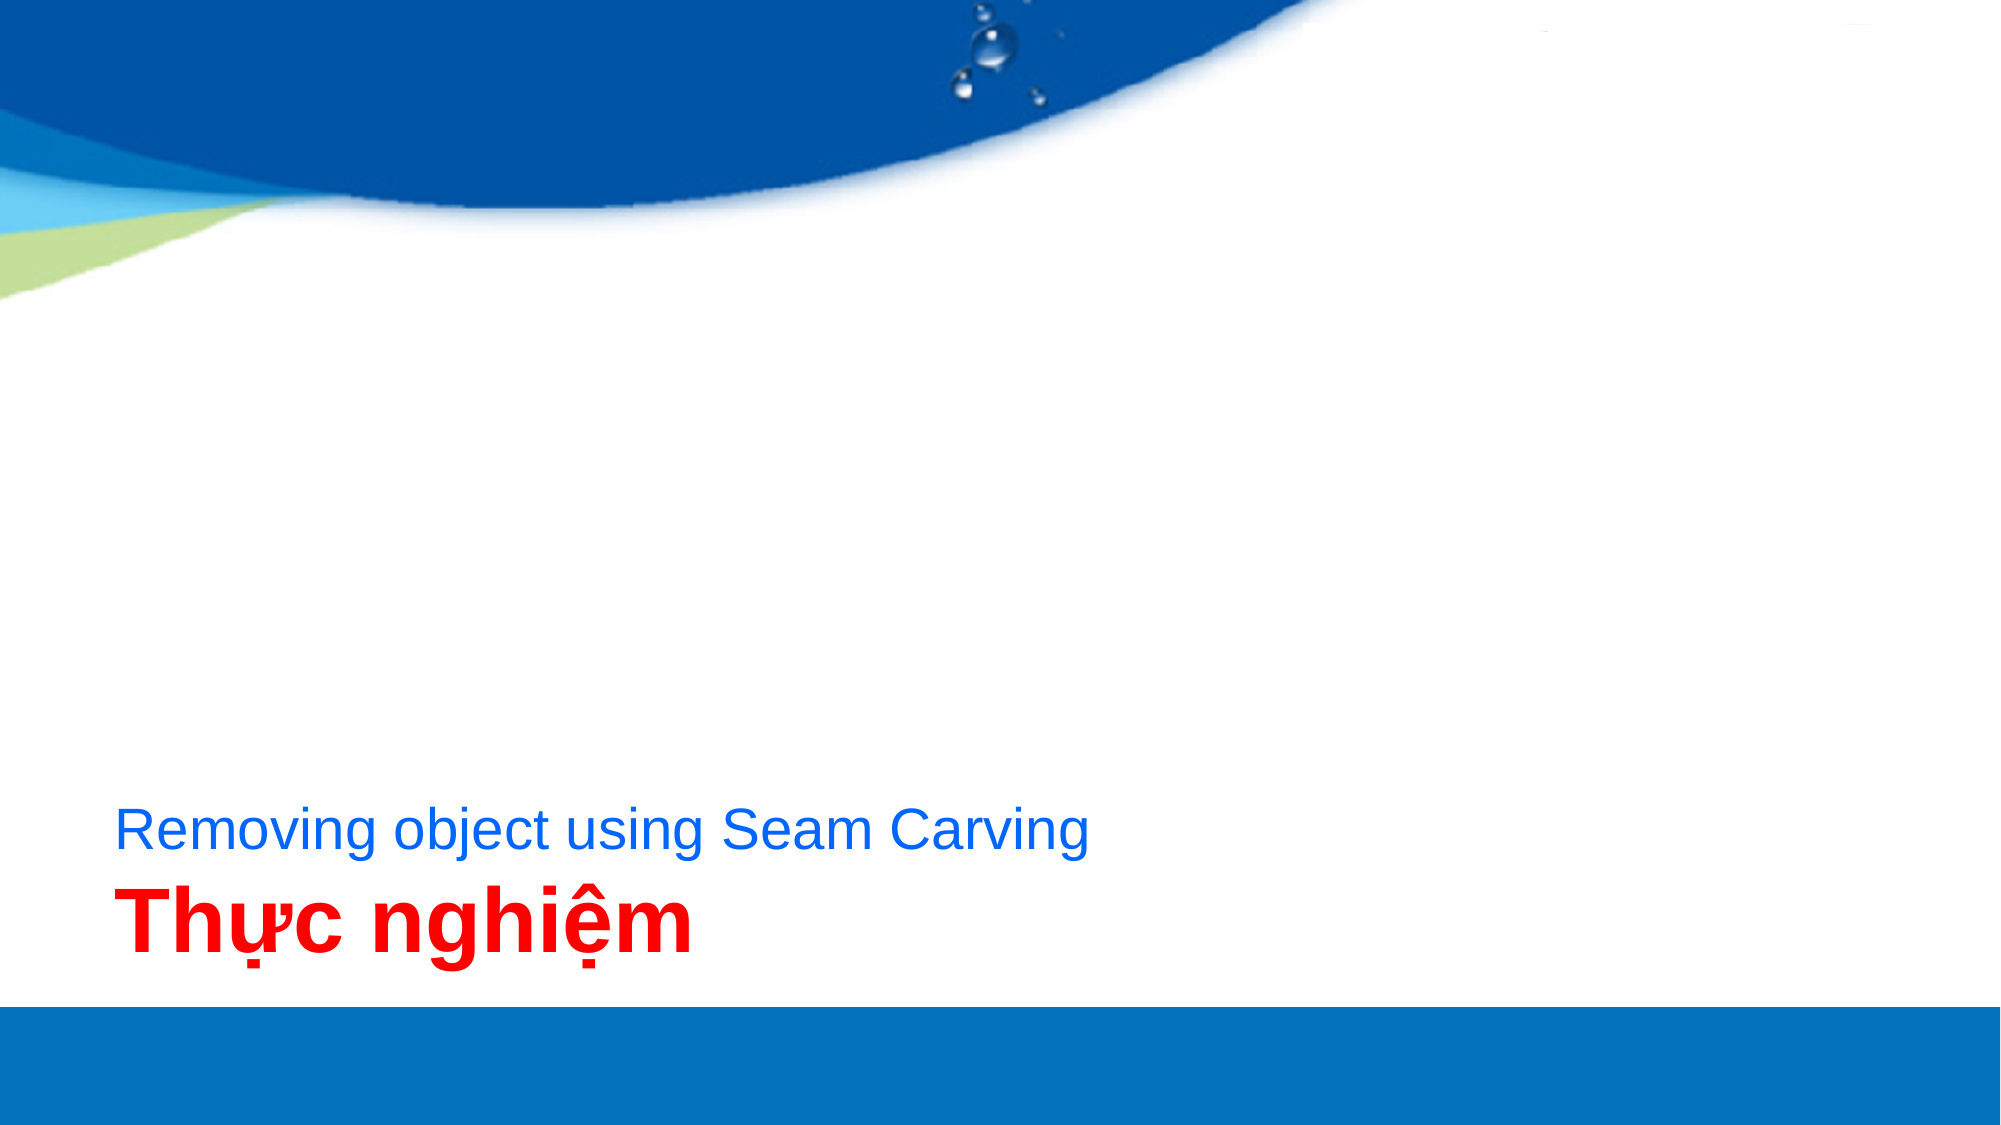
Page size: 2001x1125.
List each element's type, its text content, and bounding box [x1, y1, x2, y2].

text_box Removing object using Seam Carving Thực nghiệm [99, 787, 1900, 975]
picture [0, 0, 2001, 1125]
